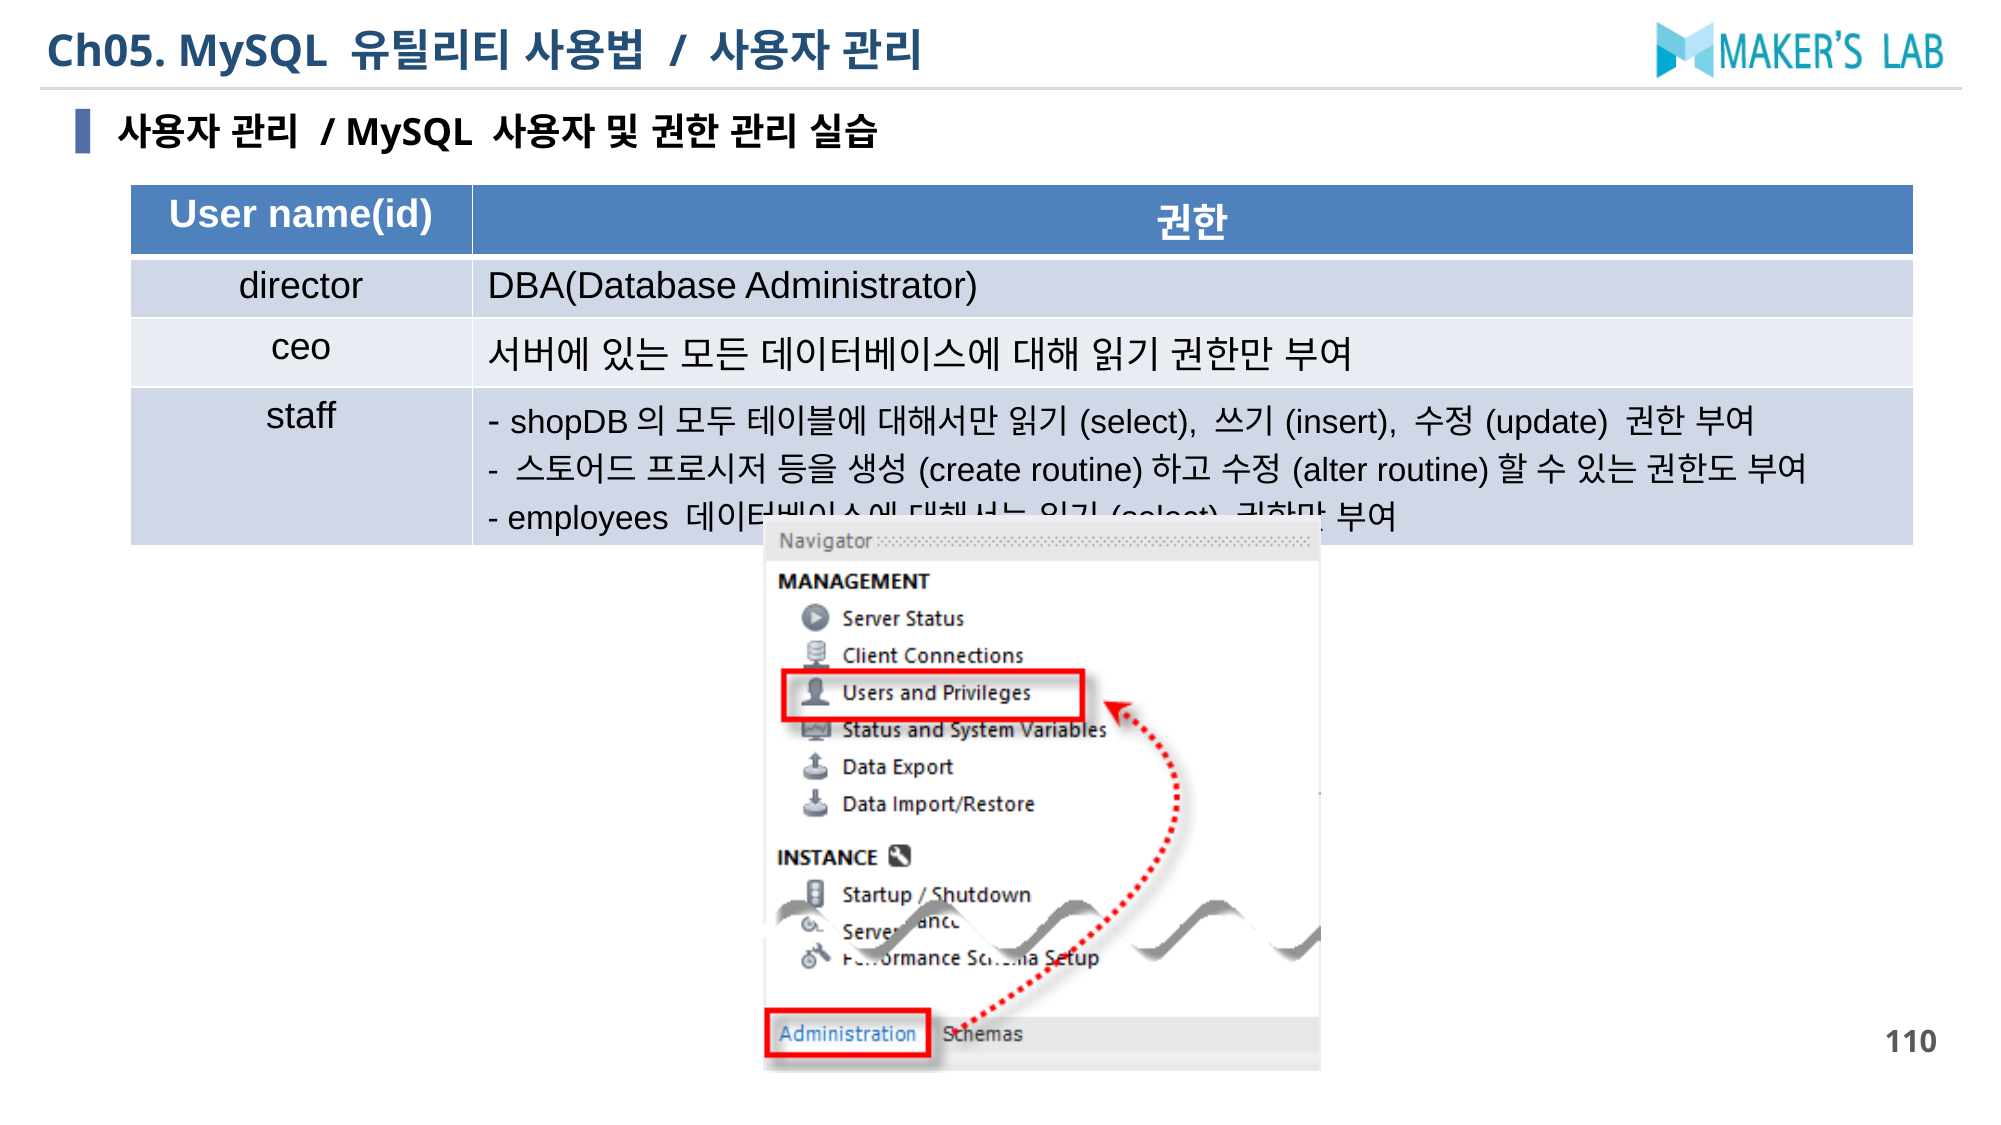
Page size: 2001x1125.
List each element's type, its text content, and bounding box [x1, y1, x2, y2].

title Ch05. MySQL 유틸리티 사용법 / 사용자 관리 [31, 14, 1914, 84]
table_cell staff [131, 388, 472, 545]
slide_number 110 [1802, 1012, 1953, 1073]
table_header 권한 [473, 185, 1913, 254]
list 사용자 관리 / MySQL 사용자 및 권한 관리 실습 [46, 100, 1952, 404]
table_cell DBA(Database Administrator) [473, 260, 1913, 317]
picture [763, 515, 1321, 1073]
table_cell 서버에 있는 모든 데이터베이스에 대해 읽기 권한만 부여 [473, 319, 1913, 386]
picture [1648, 11, 1952, 84]
table_header User name(id) [131, 185, 472, 254]
table_cell director [131, 260, 472, 317]
table_cell - shopDB의 모두 테이블에 대해서만 읽기(select), 쓰기(insert), 수정(update) 권한 부여 - 스토어드 프로시저 등을 생성(create routine)하고 수정(alter routine)할 수 있는 권한도 부여 - employees 데이터베이스에 대해서는 읽기(select) 권한만 부여 [473, 388, 1913, 545]
table_cell ceo [131, 319, 472, 386]
